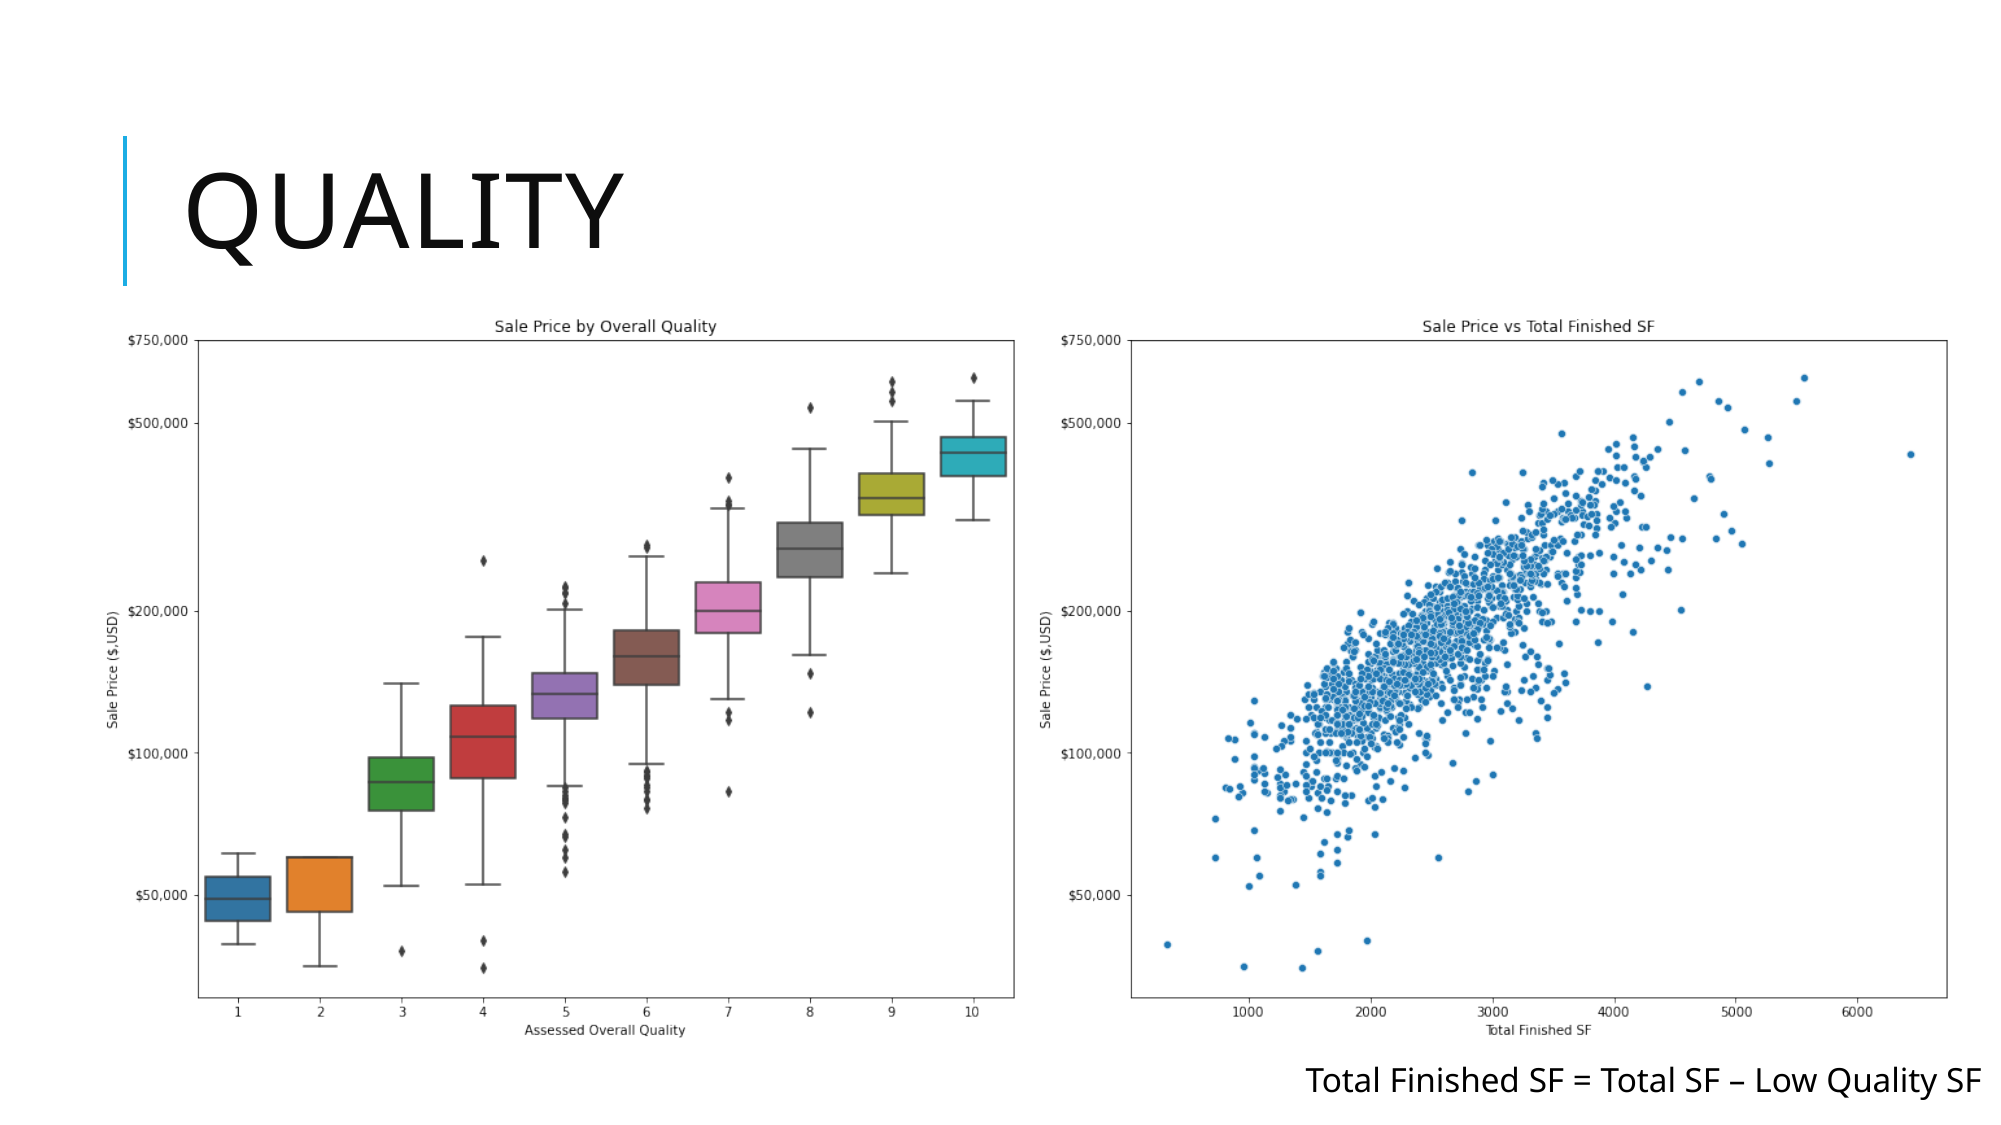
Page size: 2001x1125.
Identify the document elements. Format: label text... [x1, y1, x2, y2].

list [94, 305, 1022, 1052]
picture [1027, 305, 1961, 1052]
title Quality [168, 96, 1763, 300]
text_box Total Finished SF = Total SF – Low Quality SF [1290, 1051, 1998, 1107]
